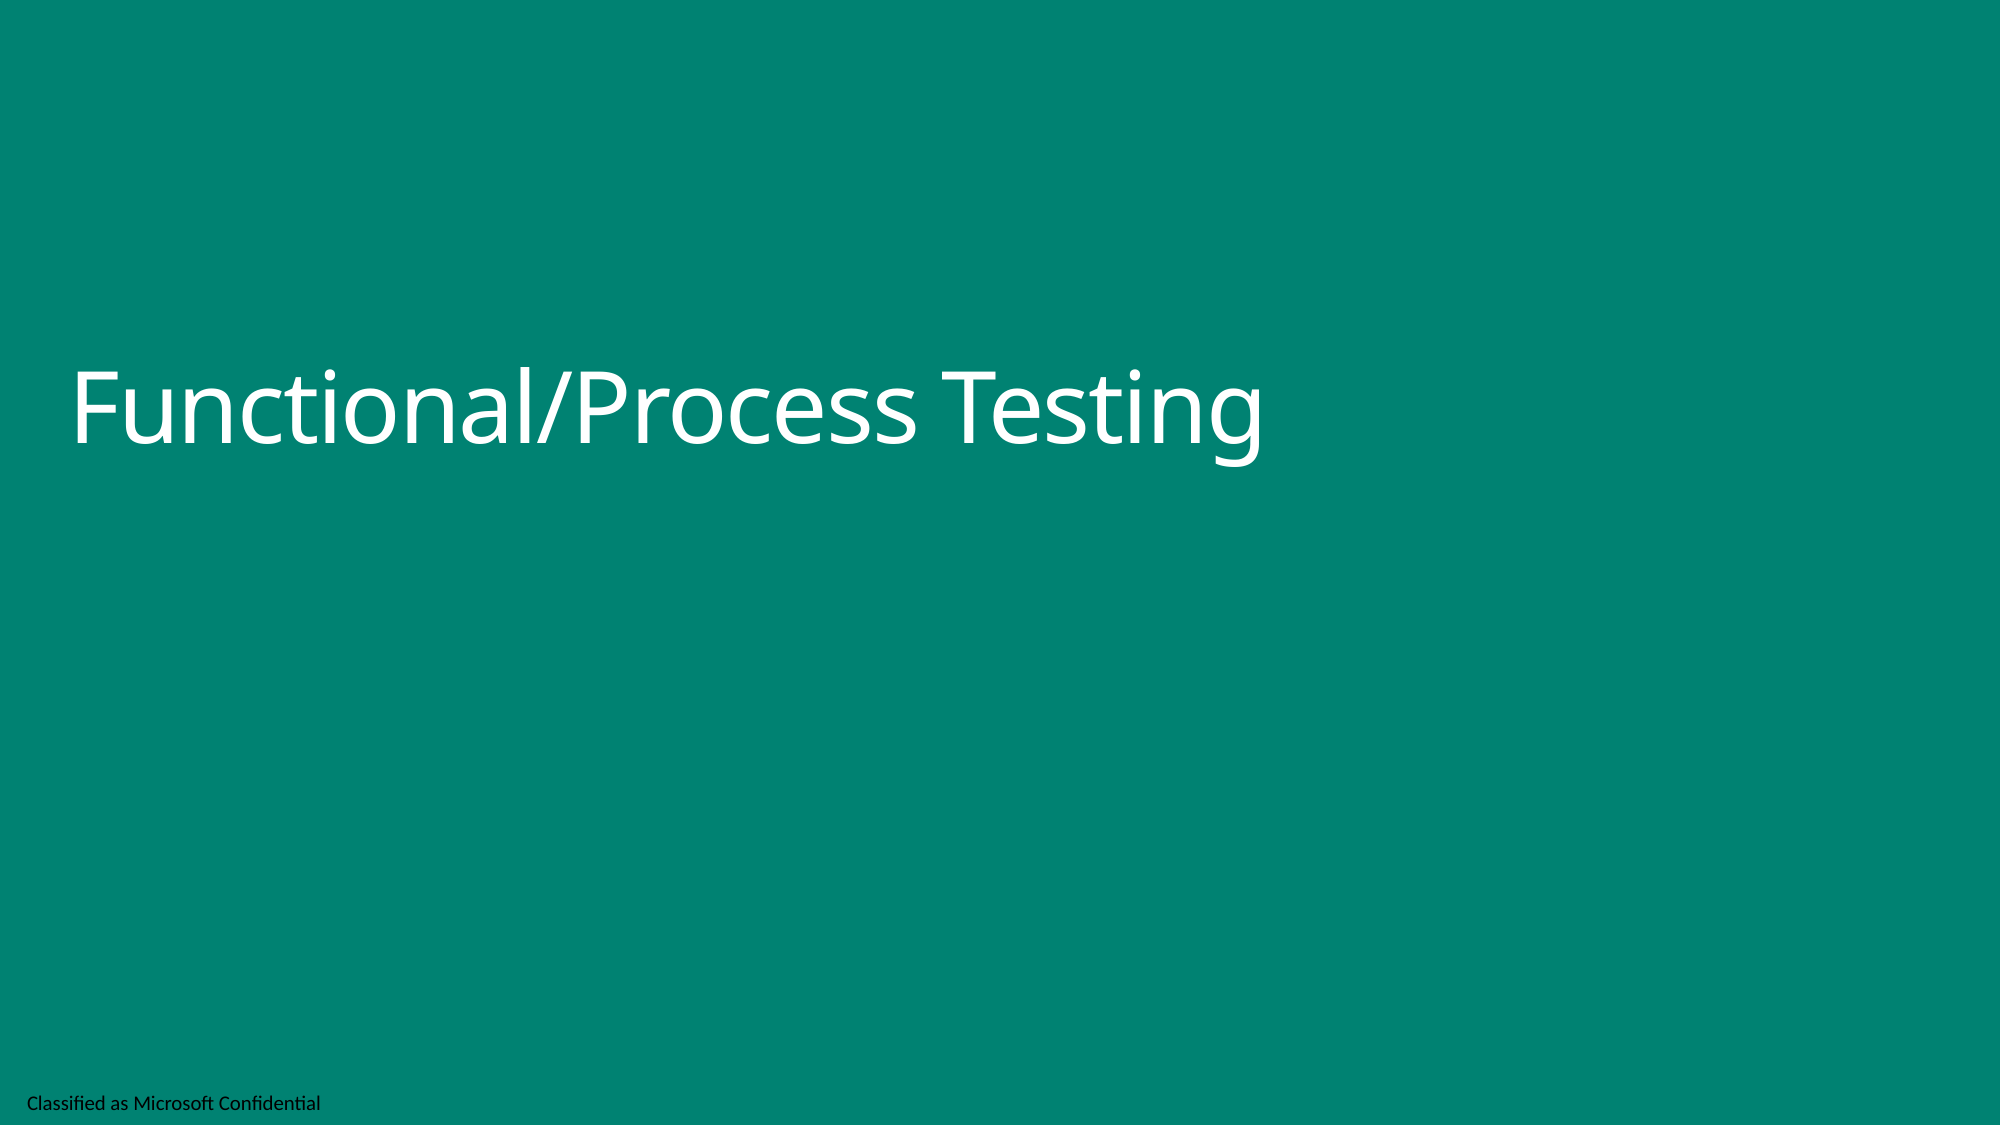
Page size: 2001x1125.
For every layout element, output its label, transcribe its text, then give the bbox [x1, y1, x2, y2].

title Functional/Process Testing [44, 341, 1956, 482]
